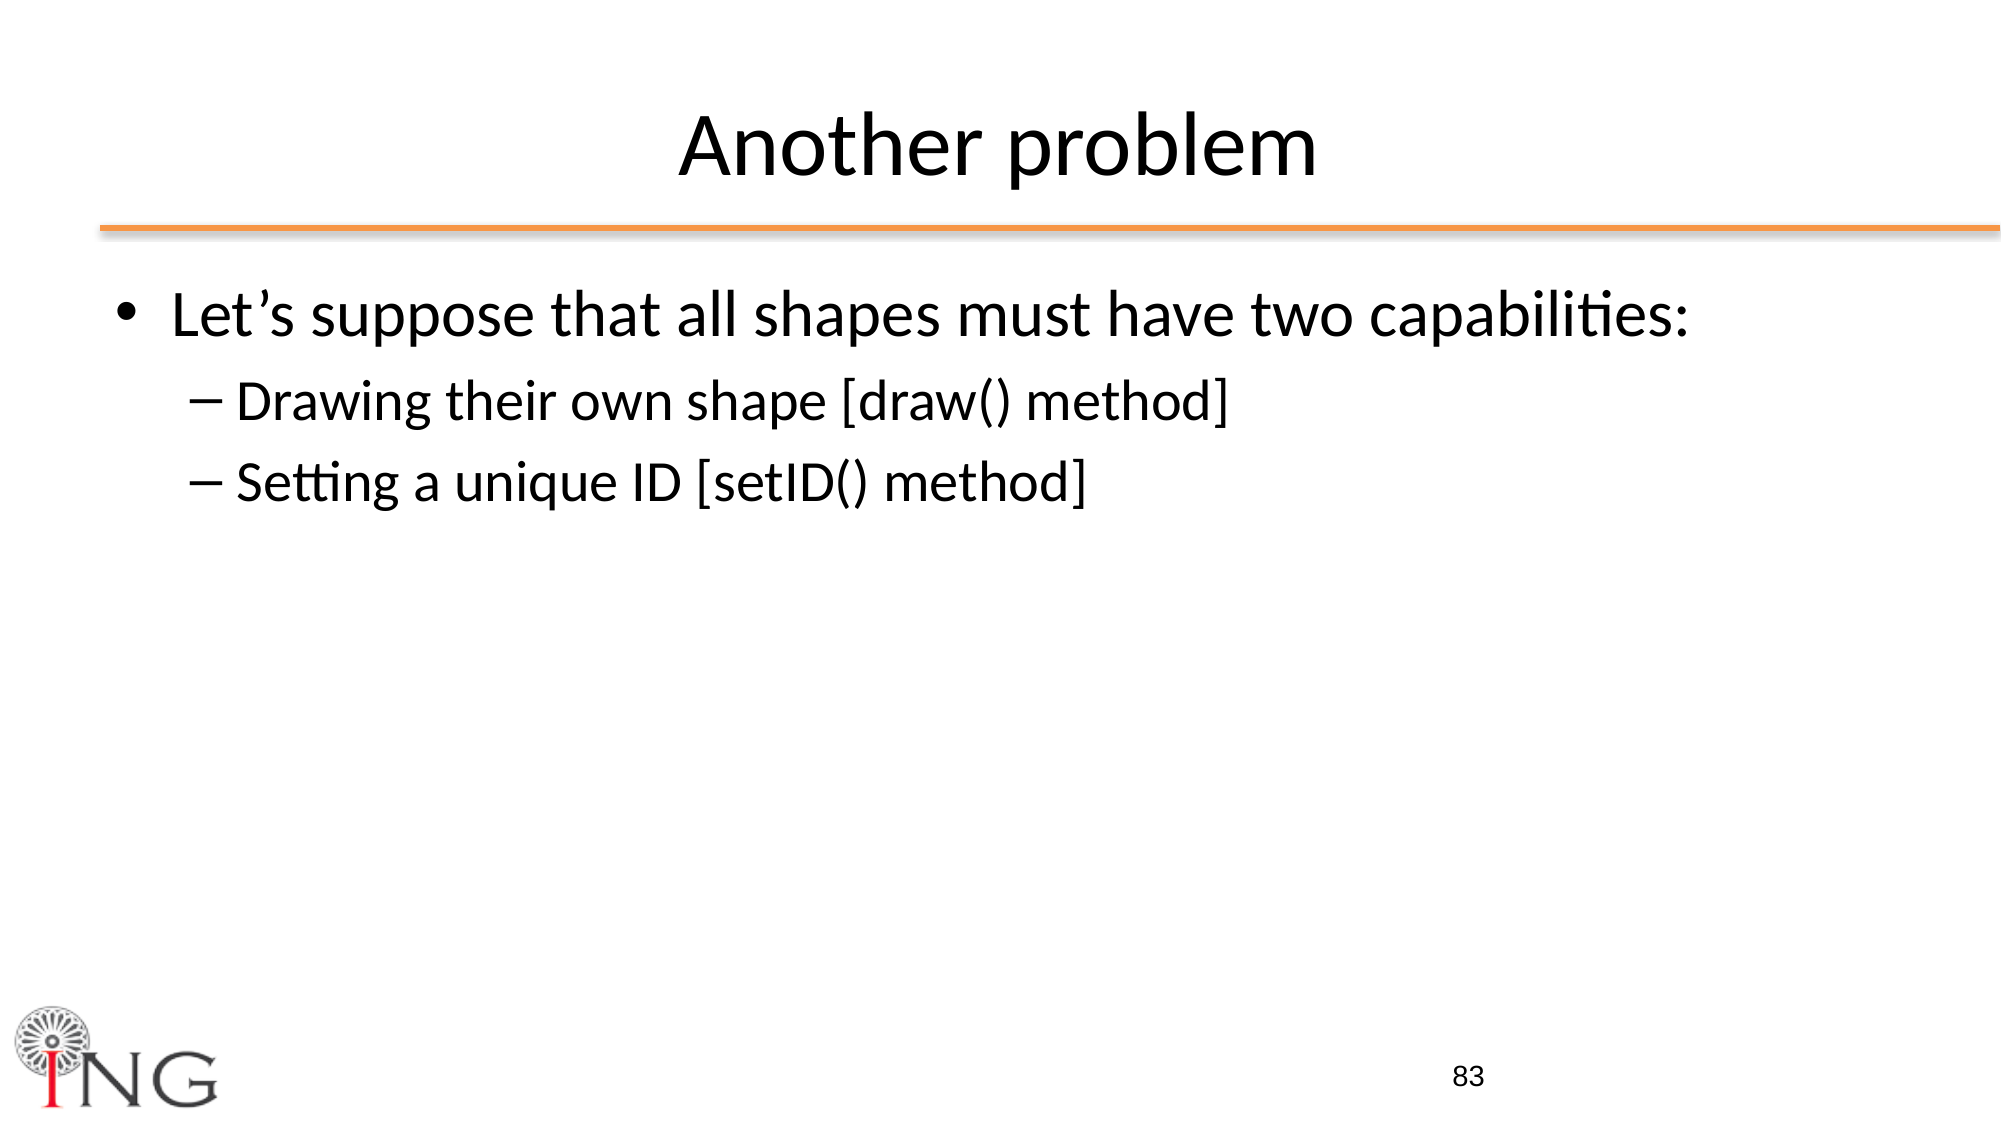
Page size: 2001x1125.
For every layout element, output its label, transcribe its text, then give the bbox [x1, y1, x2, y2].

list Let’s suppose that all shapes must have two capabilities: Drawing their own shape [draw() method] Setting a unique ID [setID() method] [99, 262, 1900, 1005]
text_box 83 [1437, 1049, 1750, 1125]
title Another problem [99, 45, 1900, 233]
picture [0, 987, 244, 1125]
